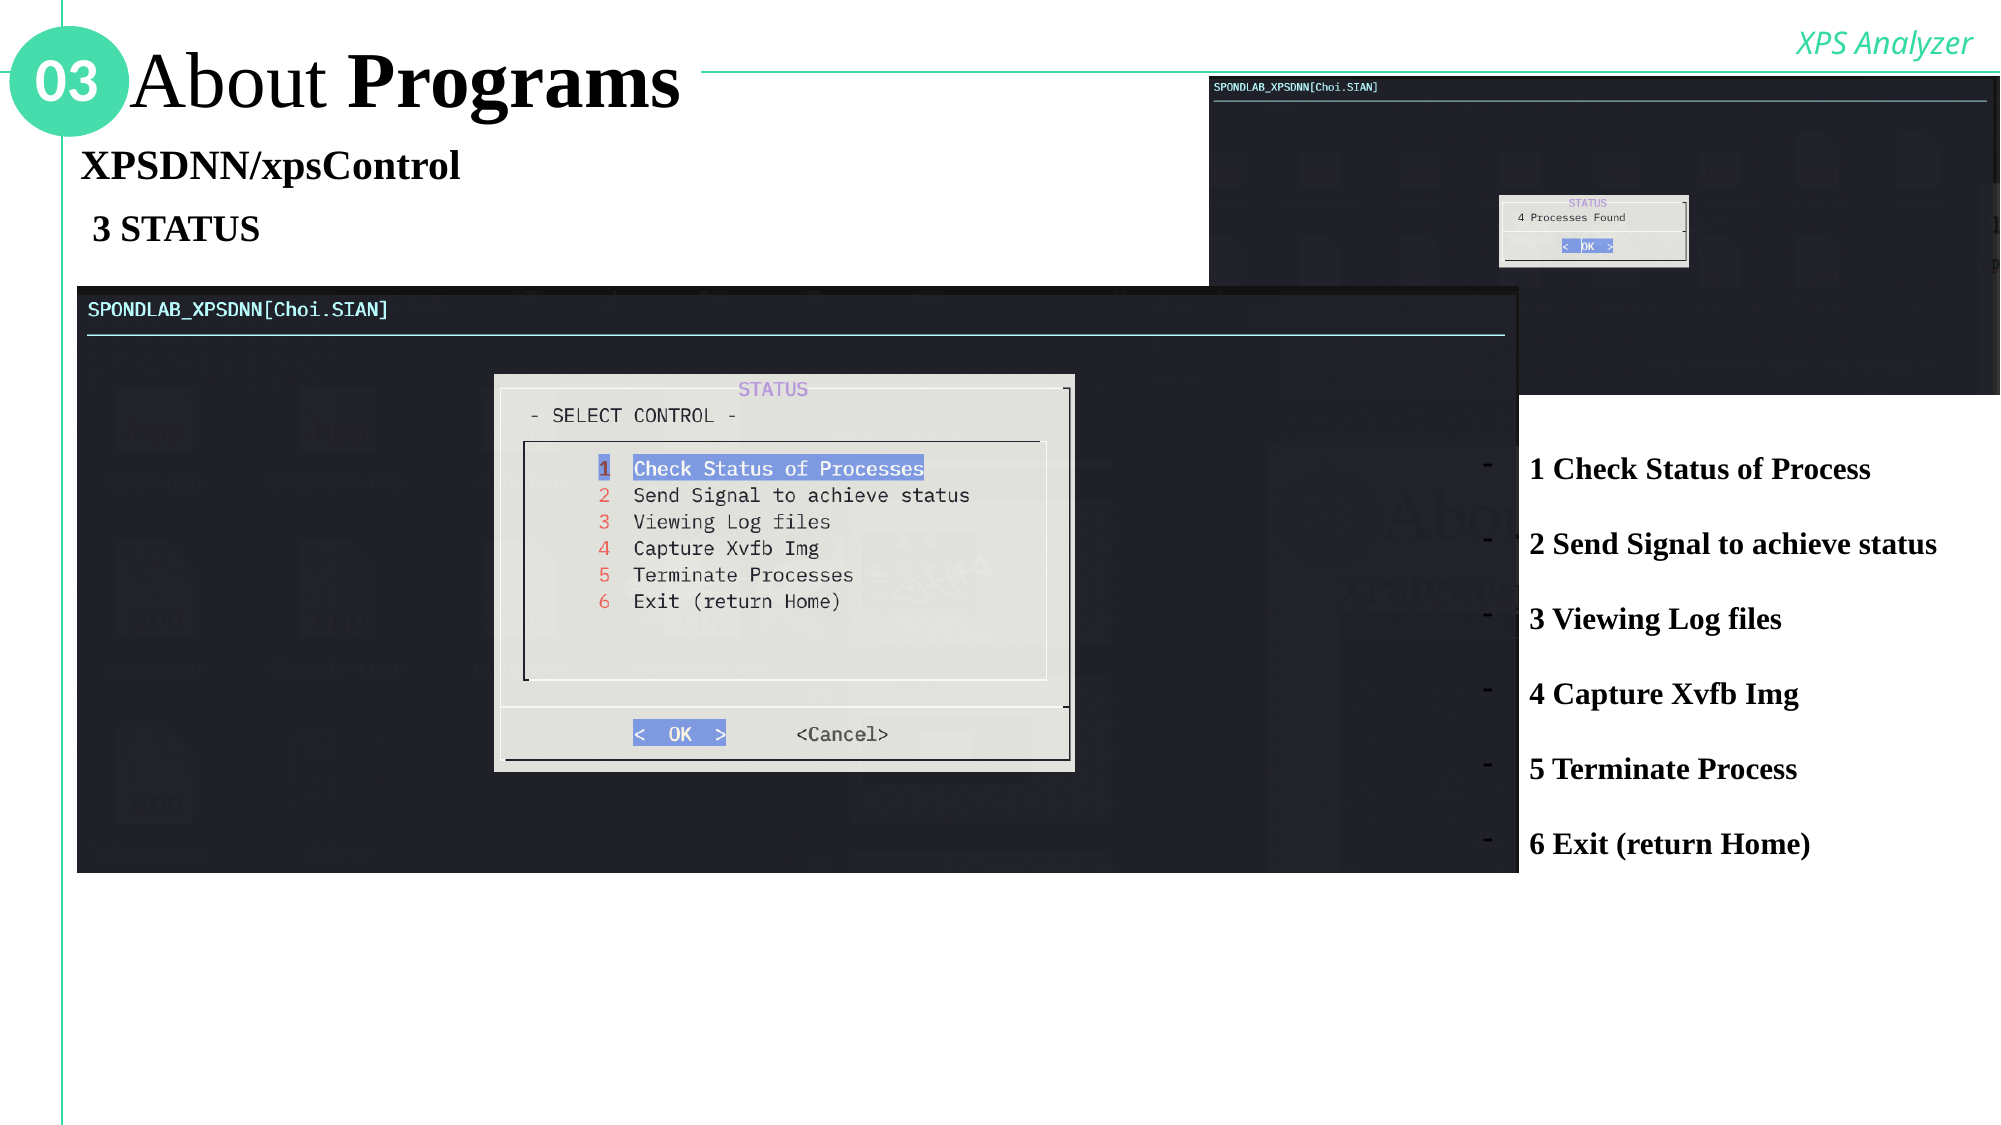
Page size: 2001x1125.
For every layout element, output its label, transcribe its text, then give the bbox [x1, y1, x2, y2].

text_box 3 STATUS [77, 196, 547, 257]
text_box XPSDNN/xpsControl [65, 130, 750, 195]
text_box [9, 26, 141, 137]
text_box About Programs [114, 21, 705, 71]
text_box 1 Check Status of Process 2 Send Signal to achieve status 3 Viewing Log files 4 Capture Xvfb Img 5 Terminate Process 6 Exit (return Home) [1519, 441, 2000, 868]
text_box XPS Analyzer [1726, 16, 2000, 69]
picture [77, 76, 2000, 873]
text_box About Programs [141, 73, 705, 130]
